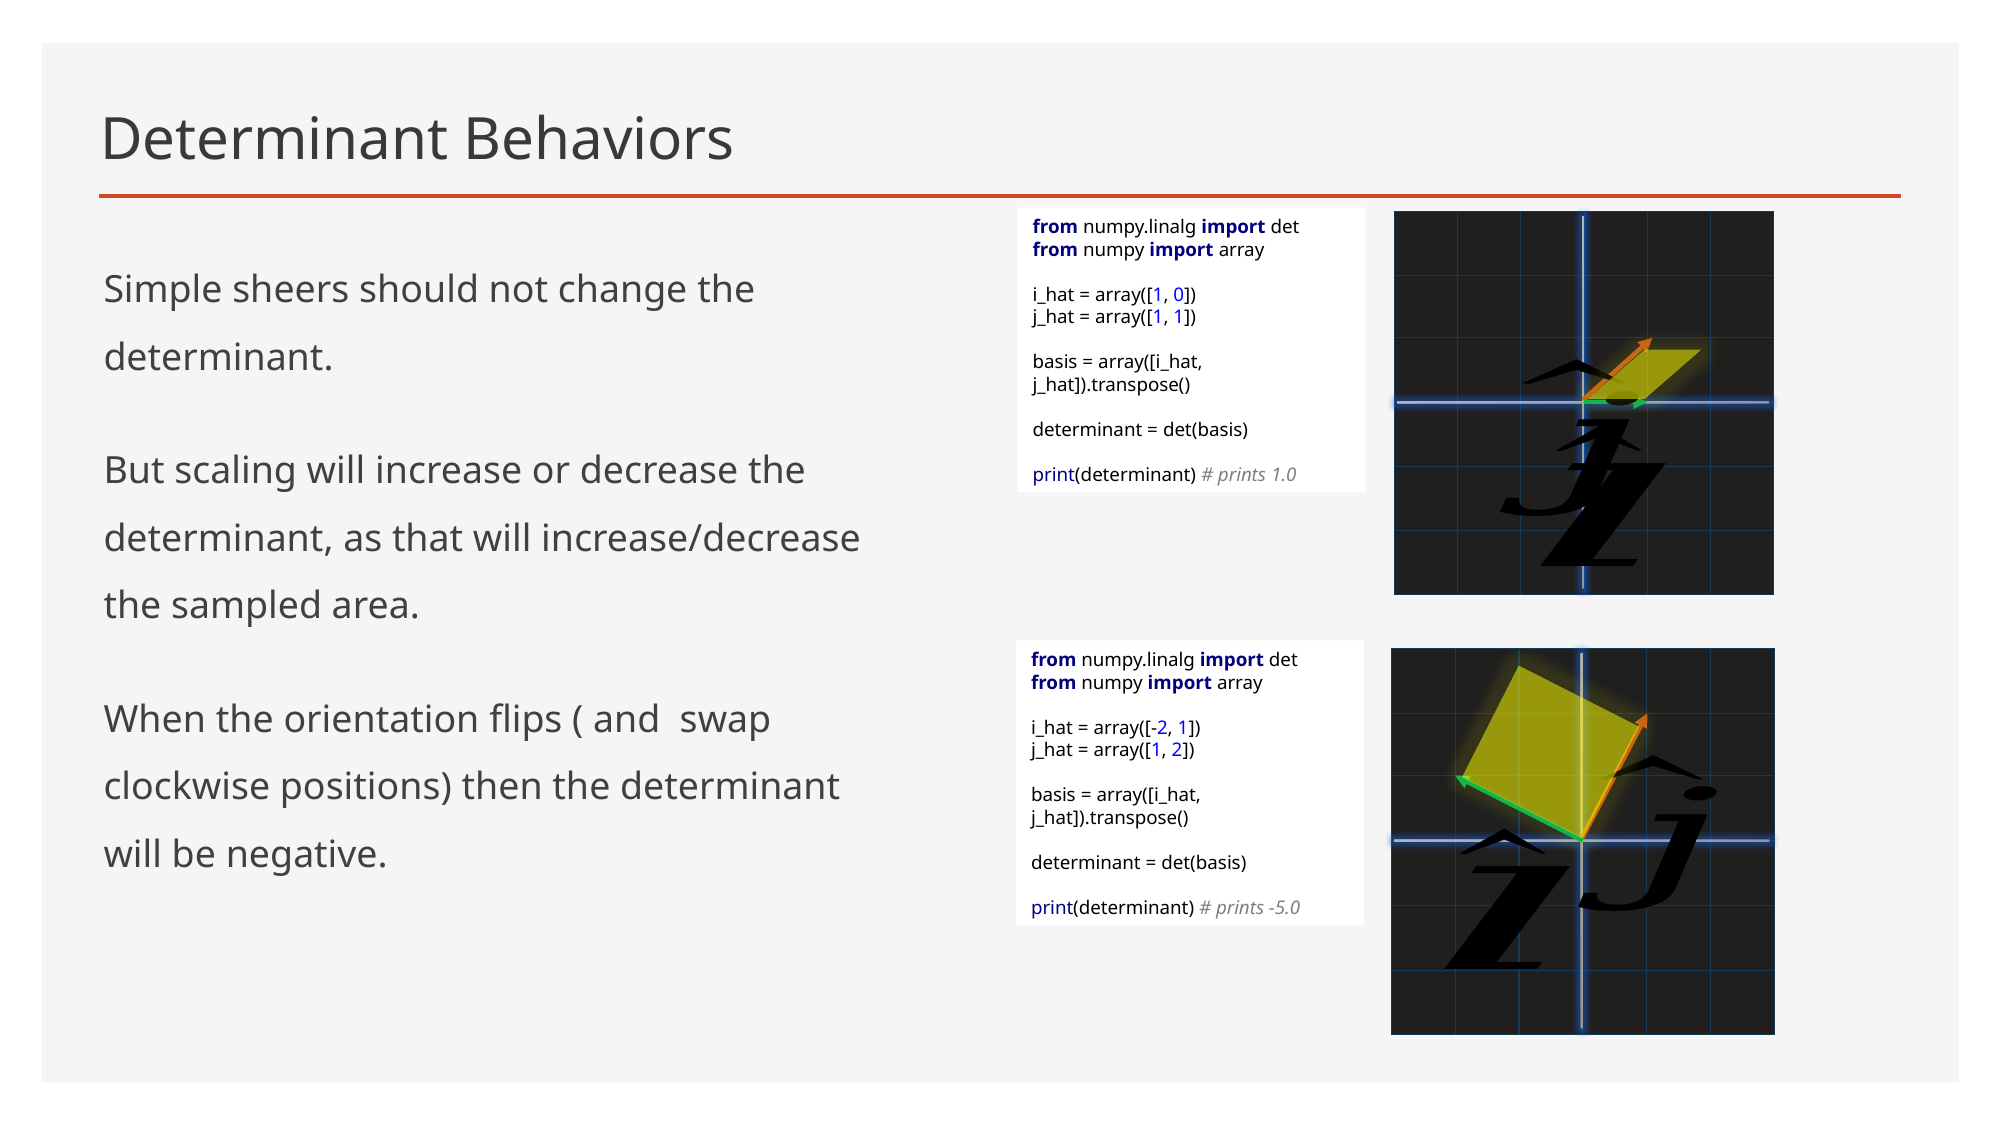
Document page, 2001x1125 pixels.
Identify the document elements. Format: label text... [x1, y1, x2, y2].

text_box from numpy.linalg import det from numpy import array i_hat = array([1, 0]) j_hat = array([1, 1]) basis = array([i_hat, j_hat]).transpose() determinant = det(basis) print(determinant) # prints 1.0 [1017, 207, 1366, 493]
text_box from numpy.linalg import det from numpy import array i_hat = array([-2, 1]) j_hat = array([1, 2]) basis = array([i_hat, j_hat]).transpose() determinant = det(basis) print(determinant) # prints -5.0 [1015, 640, 1364, 926]
title Determinant Behaviors [85, 73, 1214, 179]
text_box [1394, 211, 1774, 595]
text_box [1391, 648, 1775, 1035]
